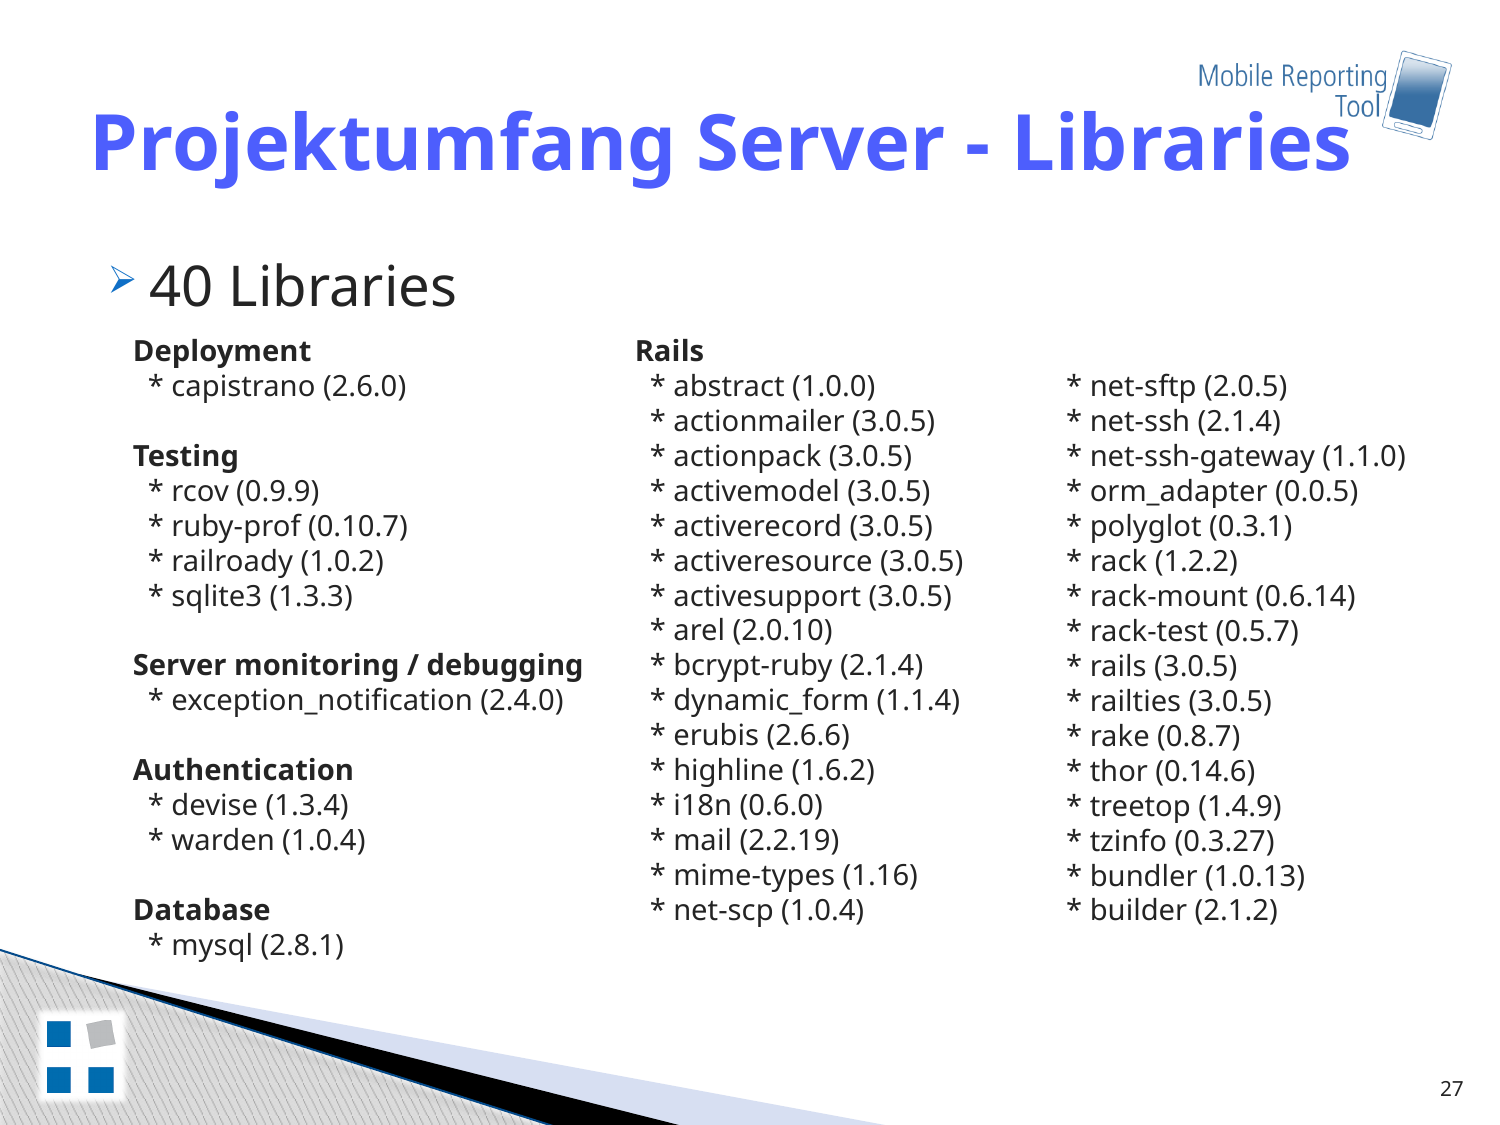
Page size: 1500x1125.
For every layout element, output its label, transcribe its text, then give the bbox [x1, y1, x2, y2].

text_box Deployment * capistrano (2.6.0) Testing * rcov (0.9.9) * ruby-prof (0.10.7) * railroady (1.0.2) * sqlite3 (1.3.3) Server monitoring / debugging * exception_notification (2.4.0) Authentication * devise (1.3.4) * warden (1.0.4) Database * mysql (2.8.1) [118, 324, 668, 1004]
text_box Rails * abstract (1.0.0) * actionmailer (3.0.5) * actionpack (3.0.5) * activemodel (3.0.5) * activerecord (3.0.5) * activeresource (3.0.5) * activesupport (3.0.5) * arel (2.0.10) * bcrypt-ruby (2.1.4) * dynamic_form (1.1.4) * erubis (2.6.6) * highline (1.6.2) * i18n (0.6.0) * mail (2.2.19) * mime-types (1.16) * net-scp (1.0.4) [668, 324, 1370, 969]
picture [47, 1020, 117, 1093]
picture [1187, 42, 1459, 149]
text_box * net-sftp (2.0.5) * net-ssh (2.1.4) * net-ssh-gateway (1.1.0) * orm_adapter (0.0.5) * polyglot (0.3.1) * rack (1.2.2) * rack-mount (0.6.14) * rack-test (0.5.7) * rails (3.0.5) * railties (3.0.5) * rake (0.8.7) * thor (0.14.6) * treetop (1.4.9) * tzinfo (0.3.27) * bundler (1.0.13) * builder (2.1.2) [1036, 359, 1500, 935]
title Projektumfang Server - Libraries [75, 45, 1425, 233]
slide_number 27 [1418, 1051, 1479, 1112]
list 40 Libraries [75, 243, 1425, 986]
